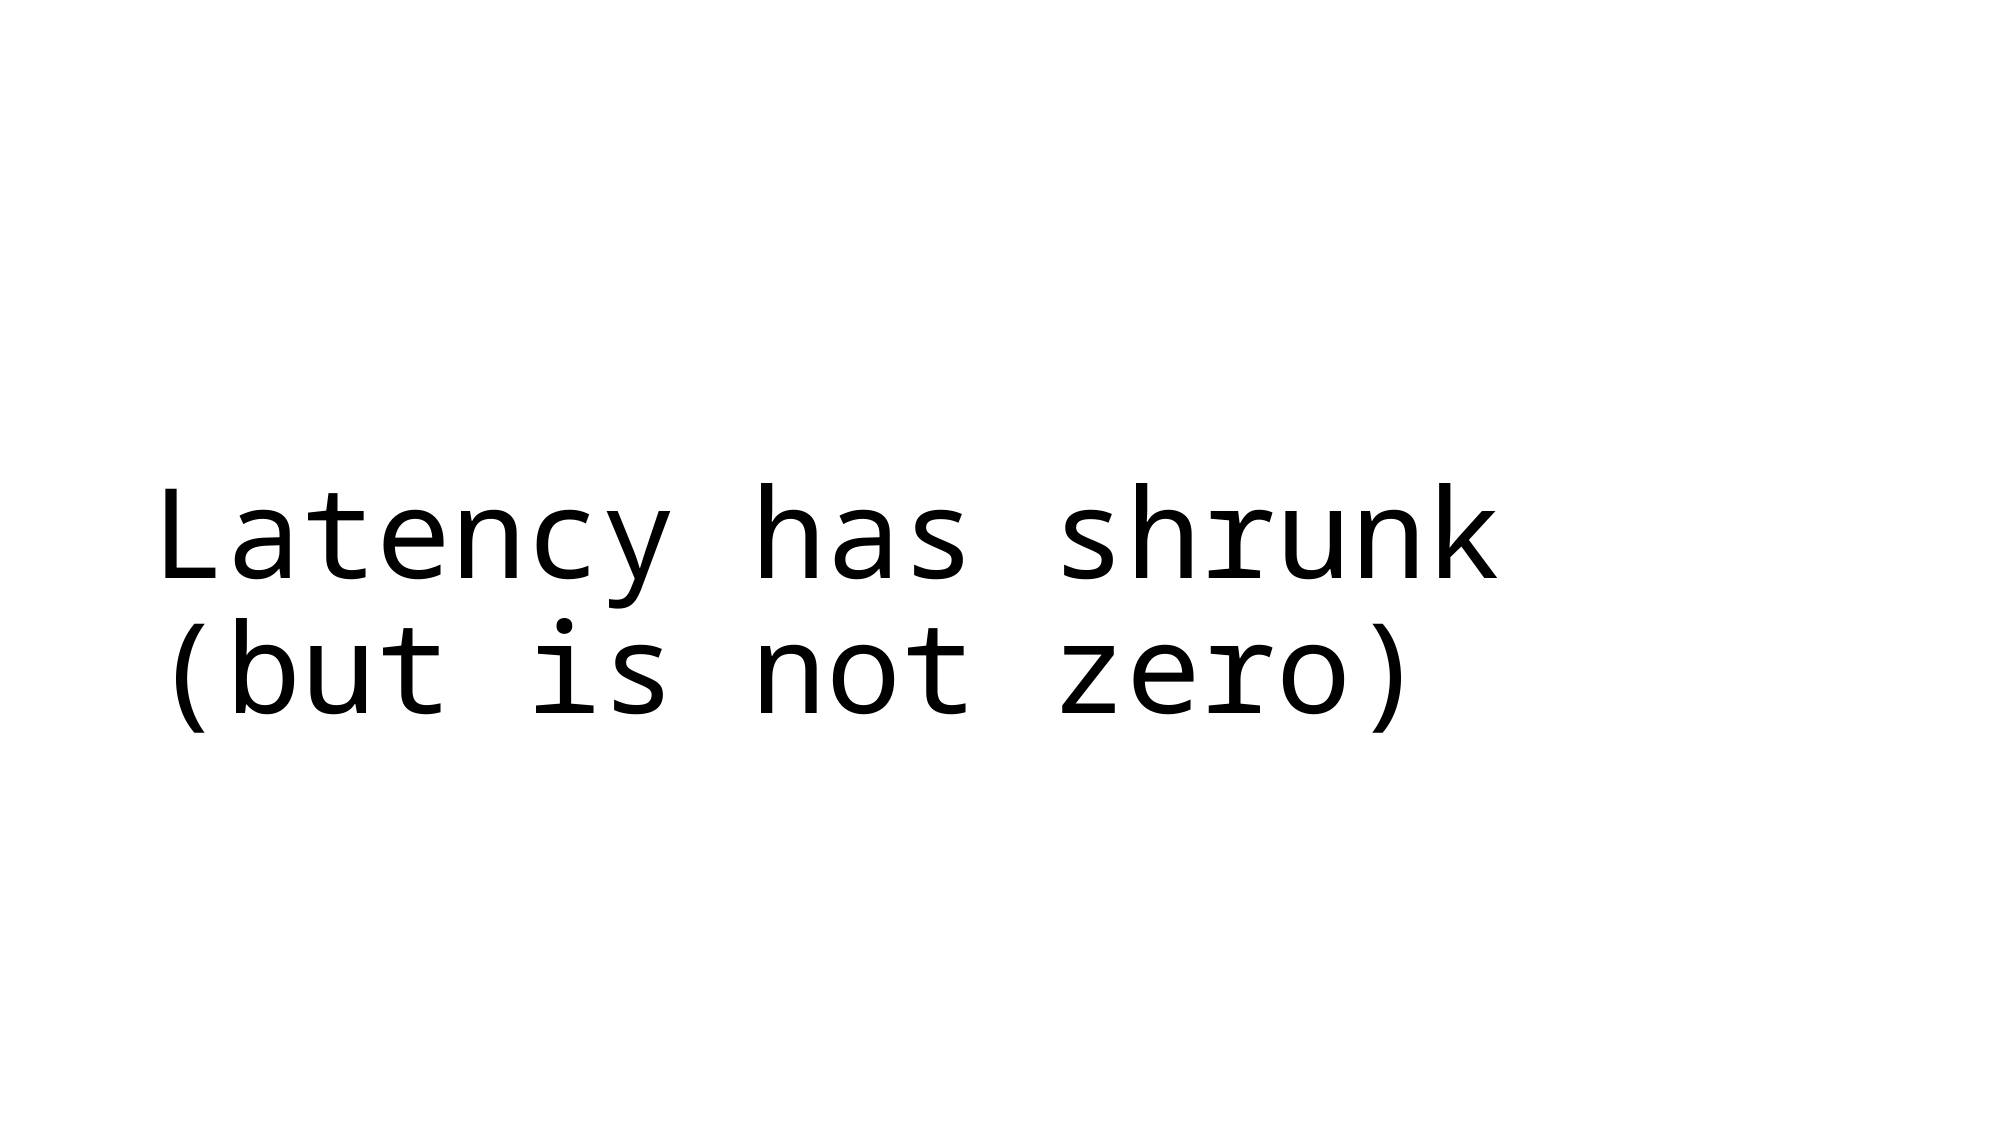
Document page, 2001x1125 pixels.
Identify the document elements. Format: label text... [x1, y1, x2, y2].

title Latency has shrunk (but is not zero) [136, 280, 1862, 749]
